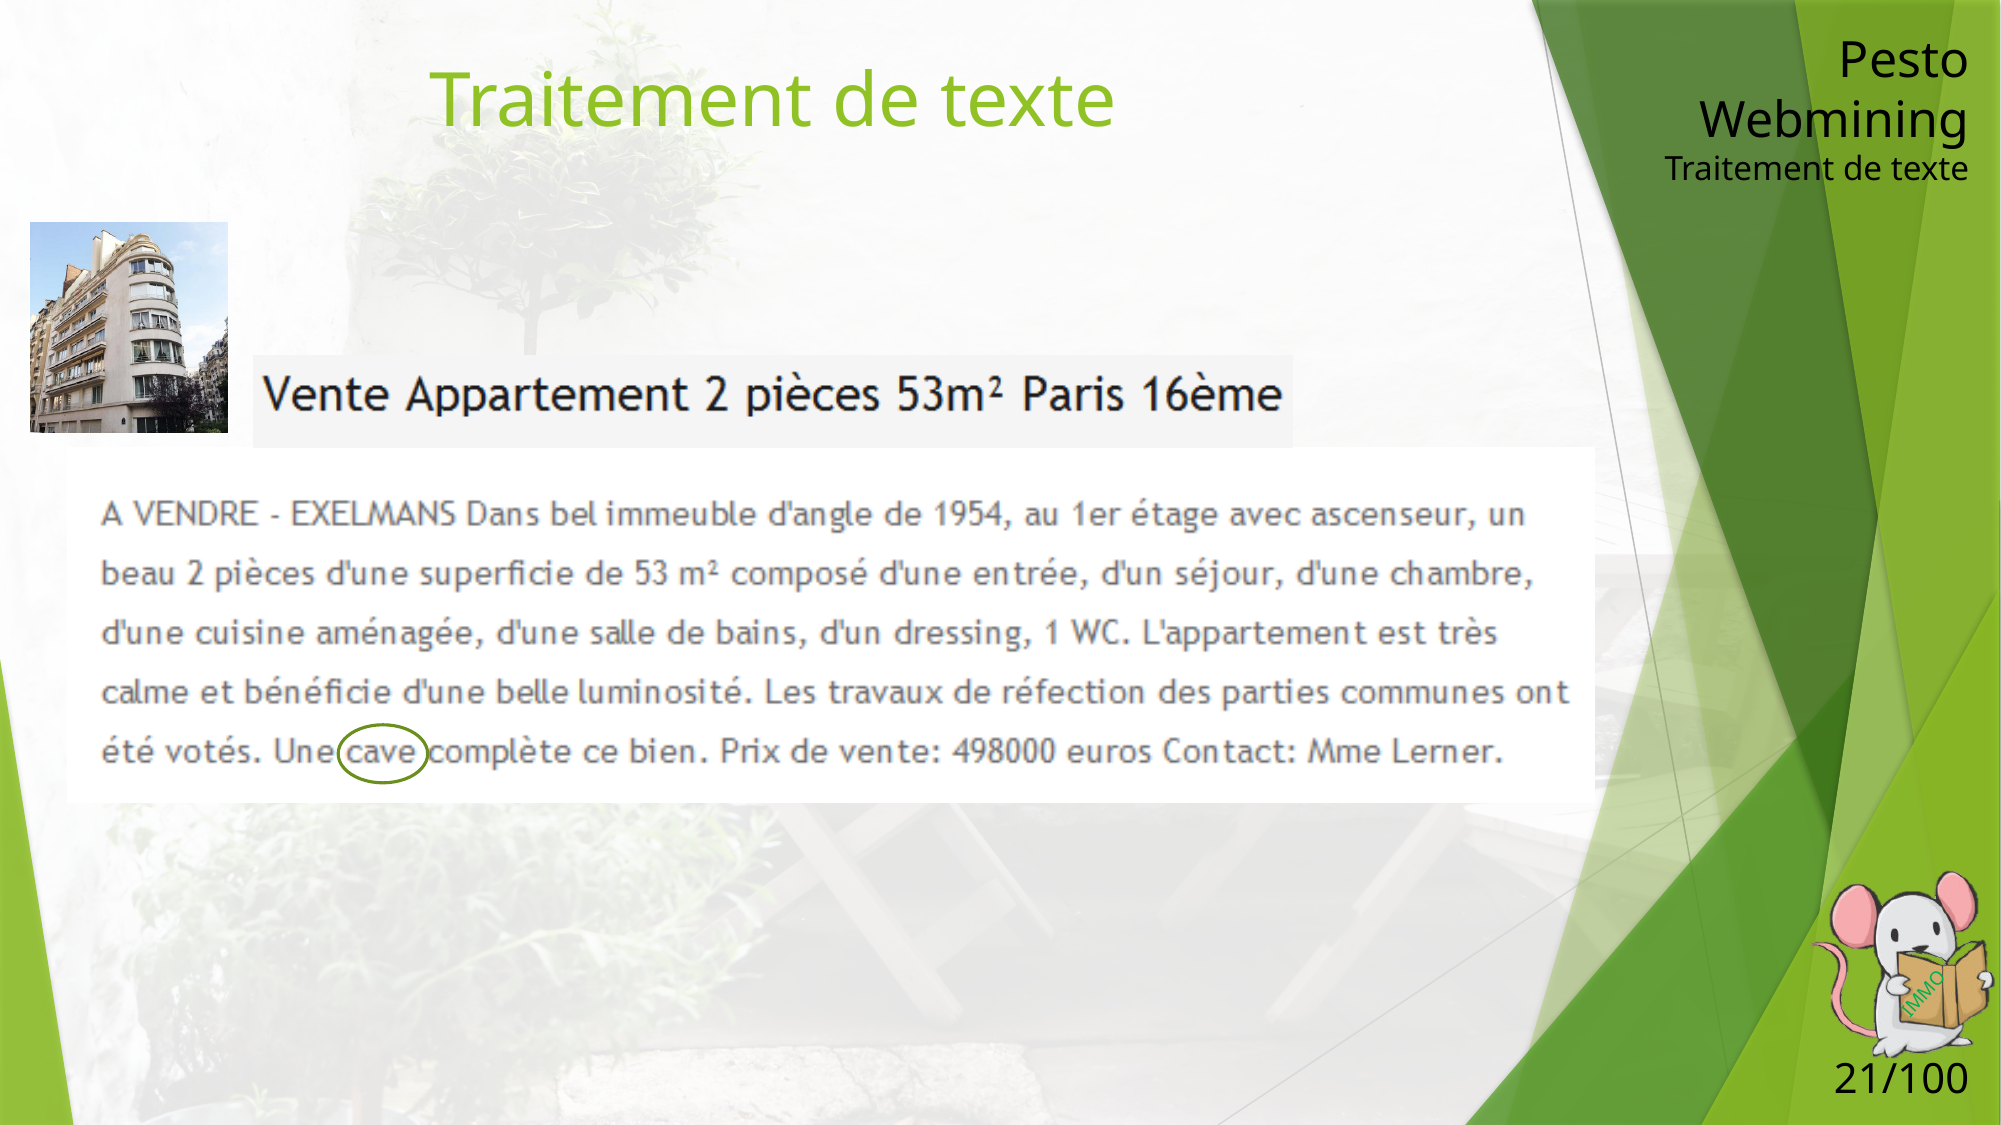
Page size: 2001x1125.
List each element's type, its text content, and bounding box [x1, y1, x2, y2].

picture [28, 221, 230, 434]
picture [67, 355, 1596, 803]
picture [1787, 833, 2001, 1083]
text_box Pesto Webmining Traitement de texte [1563, 19, 1985, 195]
title Traitement de texte [67, 44, 1479, 261]
slide_number 21/100 [1811, 1050, 1985, 1111]
